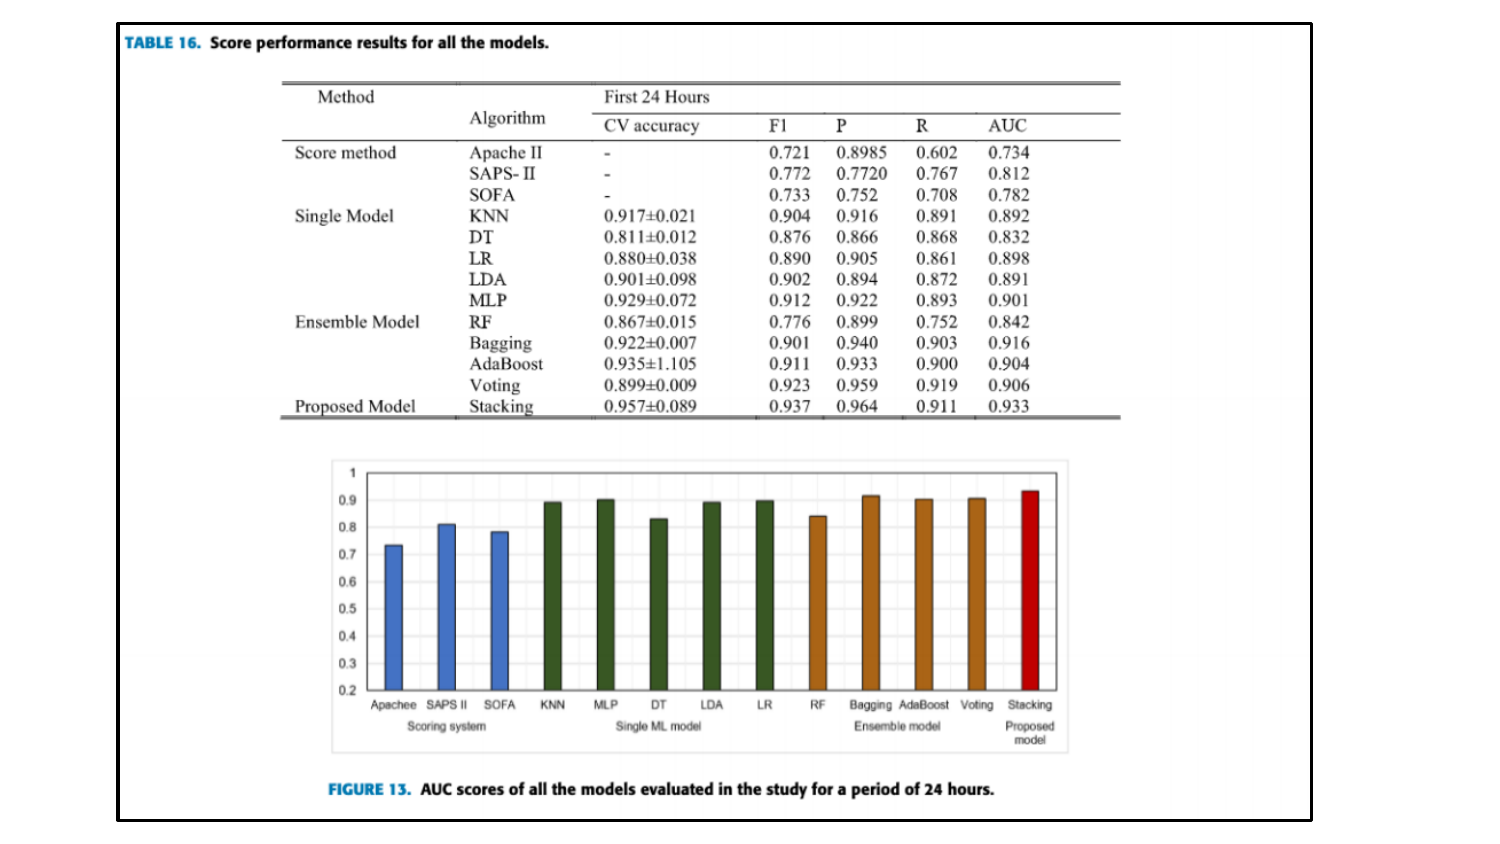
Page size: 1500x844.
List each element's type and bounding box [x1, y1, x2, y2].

picture [119, 24, 1310, 819]
